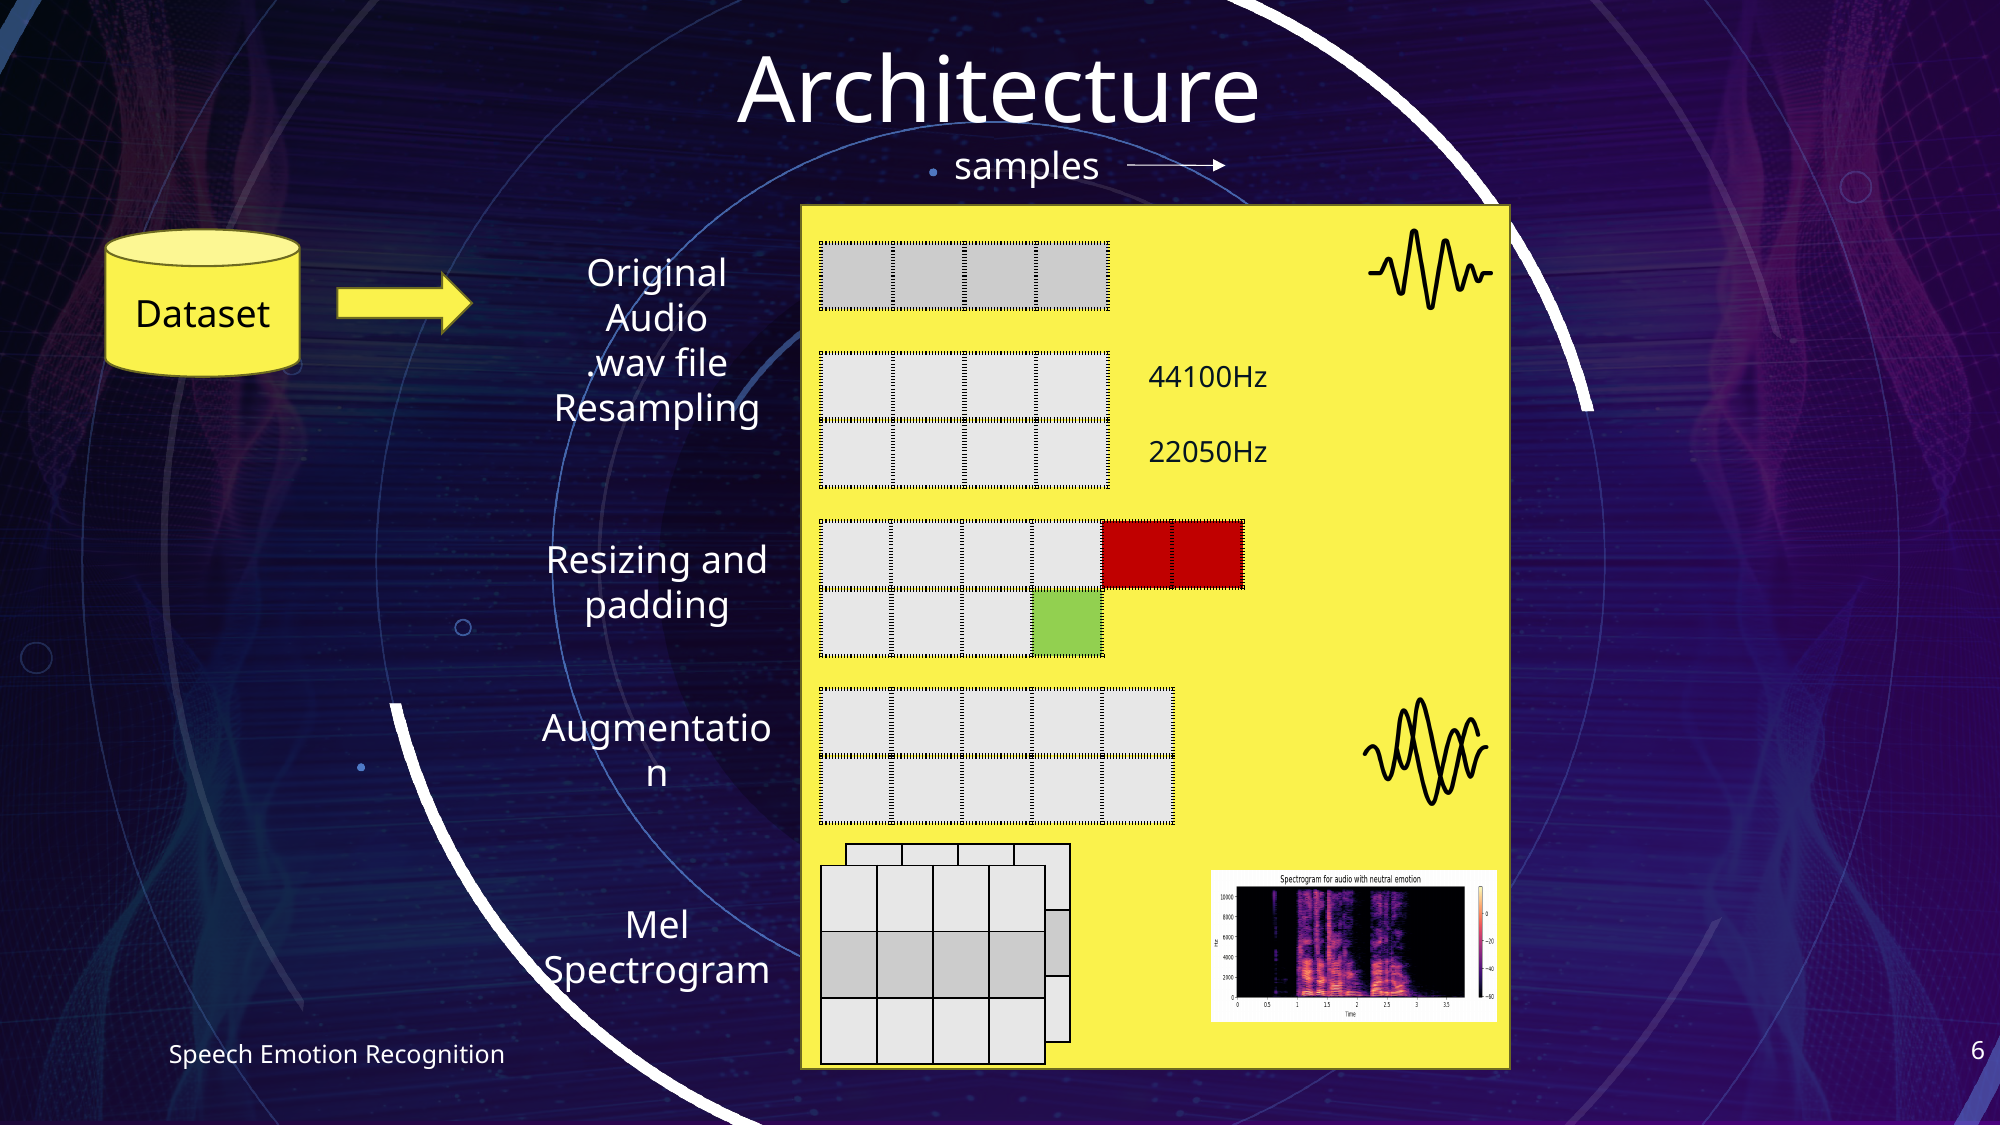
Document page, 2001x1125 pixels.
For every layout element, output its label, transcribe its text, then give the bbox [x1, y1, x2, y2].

table_header [964, 243, 1036, 309]
table_cell [990, 999, 1044, 1063]
table_header [821, 353, 893, 419]
slide_number 6 [1550, 1021, 2000, 1082]
table_header [891, 590, 962, 656]
table_cell [1046, 911, 1069, 975]
table_header [962, 590, 1032, 656]
table_cell [1046, 977, 1069, 1041]
table_cell [878, 932, 932, 997]
text_box Original Audio .wav file [523, 241, 792, 376]
text_box [800, 204, 1511, 1070]
table_header [1102, 521, 1172, 588]
text_box Augmentation [523, 696, 792, 801]
table_header [1036, 421, 1108, 487]
table_header [1032, 689, 1102, 755]
table_header [821, 757, 891, 823]
table_cell [822, 932, 876, 997]
table_header [891, 689, 962, 755]
table_header [821, 590, 891, 656]
table_cell [990, 932, 1044, 997]
table_header [821, 689, 891, 755]
table_header [1015, 845, 1069, 909]
table_header [893, 421, 964, 487]
table_header [903, 845, 957, 865]
picture [0, 0, 2000, 1125]
text_box Resizing and padding [523, 528, 792, 634]
table_cell [822, 999, 876, 1063]
table_header [962, 521, 1032, 588]
text_box [336, 270, 474, 336]
table_header [822, 866, 876, 931]
table_header [964, 353, 1036, 419]
text_box Resampling [523, 376, 792, 437]
text_box Dataset [104, 228, 301, 378]
table_header [893, 353, 964, 419]
table_header [821, 243, 893, 309]
text_box 44100Hz [1133, 351, 1289, 402]
table_header [891, 521, 962, 588]
table_header [1172, 521, 1243, 588]
table_header [878, 866, 932, 931]
table_header [1032, 757, 1102, 823]
table_header [893, 243, 964, 309]
table_header [847, 845, 901, 865]
table_header [962, 757, 1032, 823]
table_header [962, 689, 1032, 755]
table_header [891, 757, 962, 823]
text_box 22050Hz [1133, 425, 1289, 476]
table_header [821, 521, 891, 588]
table_cell [934, 932, 988, 997]
table_cell [934, 999, 988, 1063]
table_cell [878, 999, 932, 1063]
table_header [821, 421, 893, 487]
table_header [1102, 757, 1173, 823]
text_box samples [926, 135, 1128, 195]
table_header [1036, 243, 1108, 309]
table_header [1036, 353, 1108, 419]
table_header [959, 845, 1013, 865]
table_header [990, 866, 1044, 931]
footer Speech Emotion Recognition [0, 1023, 675, 1084]
table_header [934, 866, 988, 931]
table_header [1032, 521, 1102, 588]
table_header [964, 421, 1036, 487]
table_header [1102, 689, 1173, 755]
text_box Architecture [137, 19, 1863, 167]
text_box Mel Spectrogram [523, 893, 792, 999]
table_header [1032, 590, 1102, 656]
